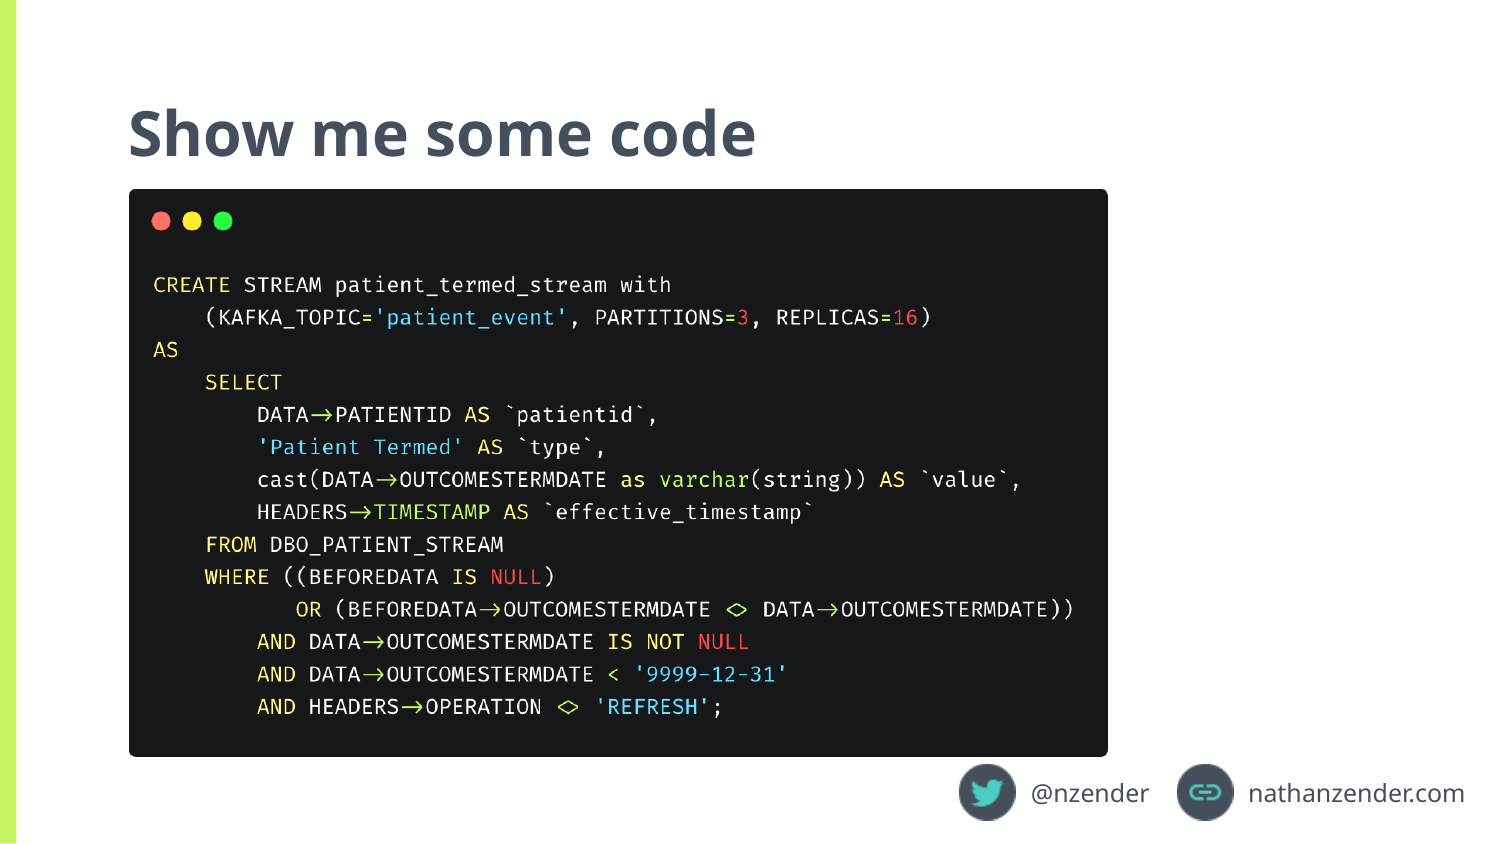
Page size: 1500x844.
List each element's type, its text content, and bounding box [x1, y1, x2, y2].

title Show me some code [113, 24, 1387, 184]
picture [40, 101, 1234, 844]
